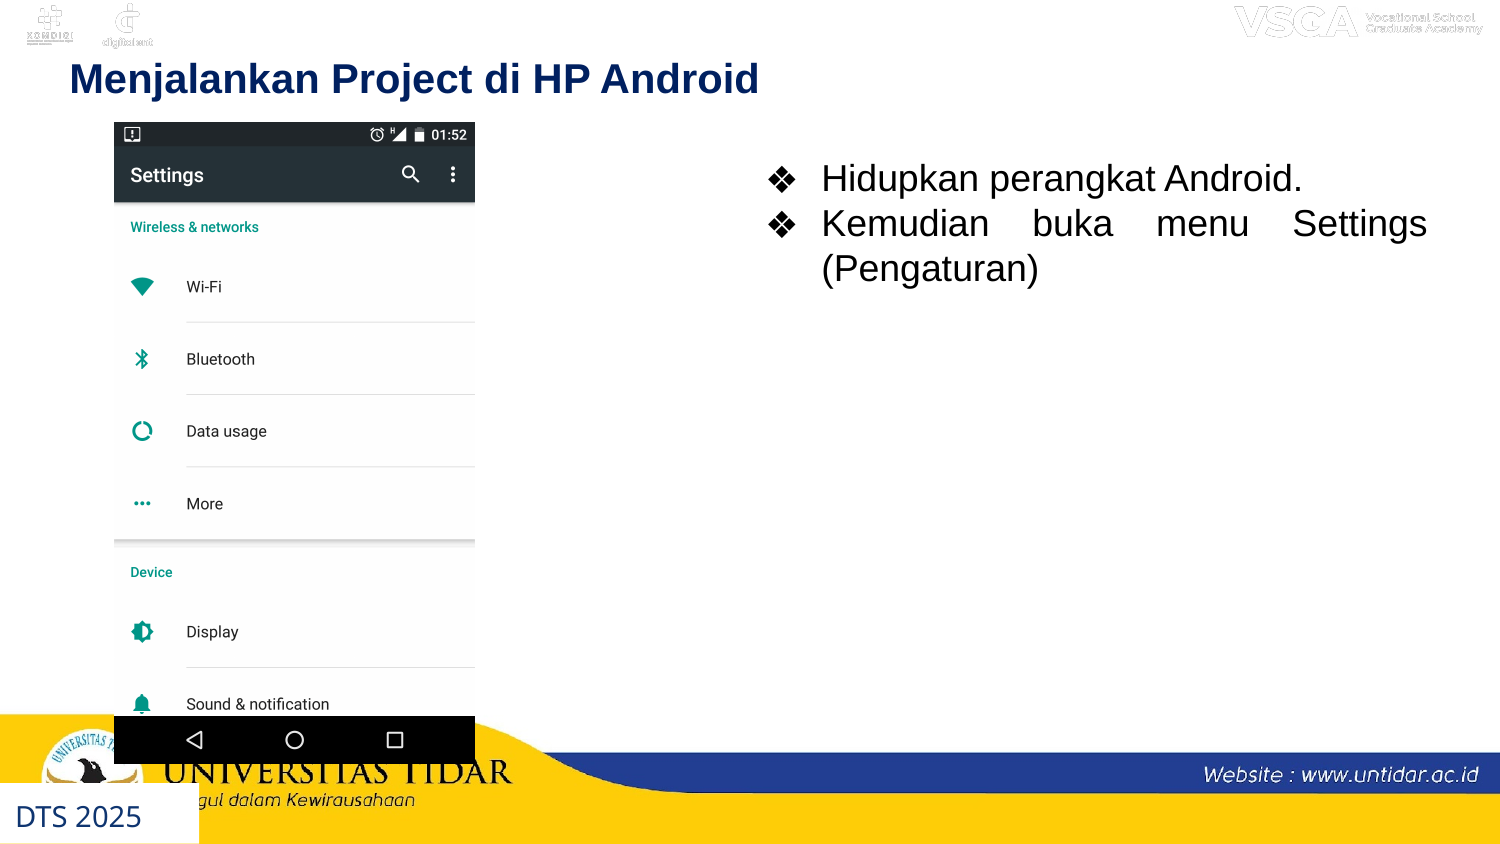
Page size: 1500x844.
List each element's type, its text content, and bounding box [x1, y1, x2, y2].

text_box DTS 2025 [0, 783, 200, 844]
text_box Hidupkan perangkat Android. Kemudian buka menu Settings (Pengaturan) [750, 146, 1443, 342]
picture [0, 0, 1500, 844]
text_box Menjalankan Project di HP Android [54, 44, 982, 110]
